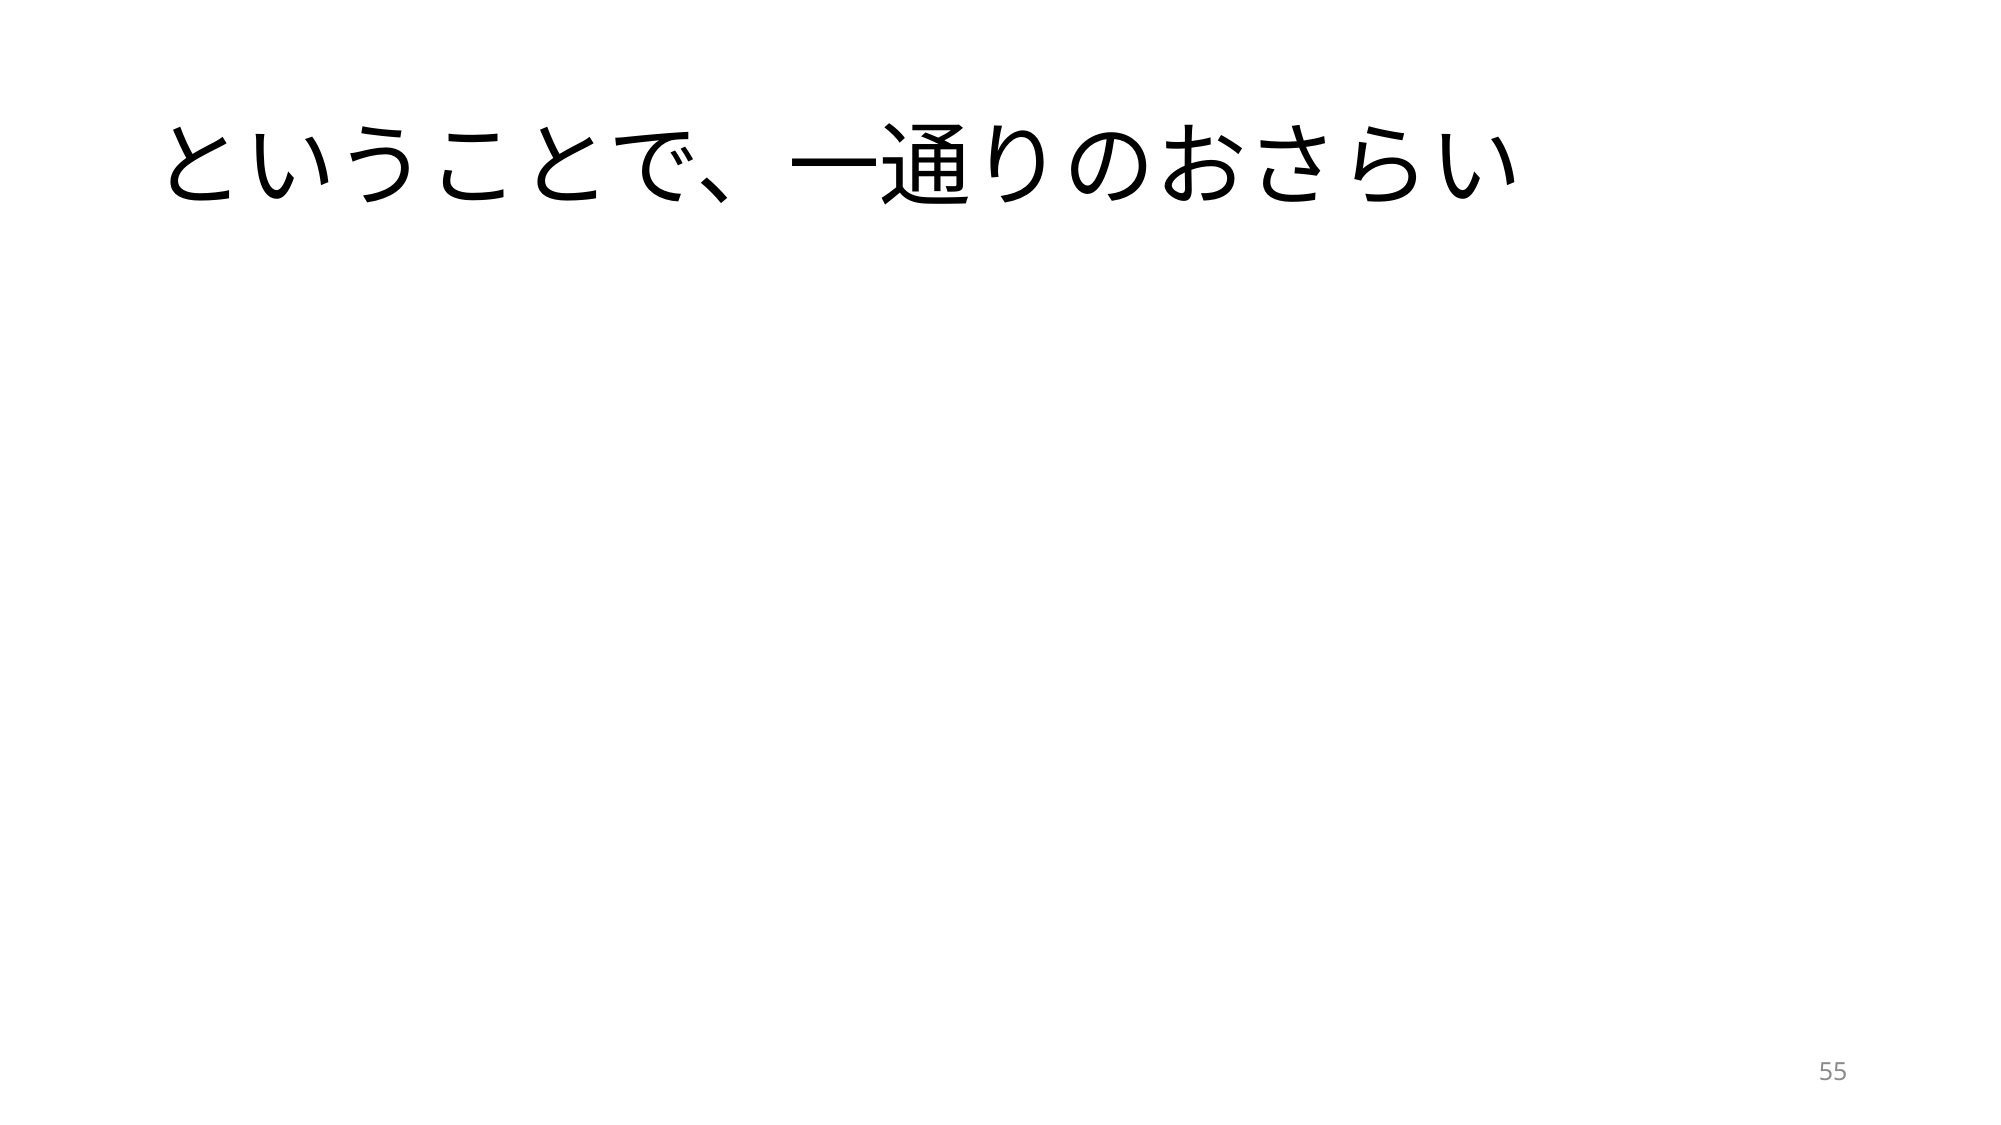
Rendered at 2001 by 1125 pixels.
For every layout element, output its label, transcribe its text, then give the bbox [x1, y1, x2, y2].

title ということで、一通りのおさらい [137, 59, 1863, 278]
slide_number 55 [1412, 1042, 1863, 1103]
